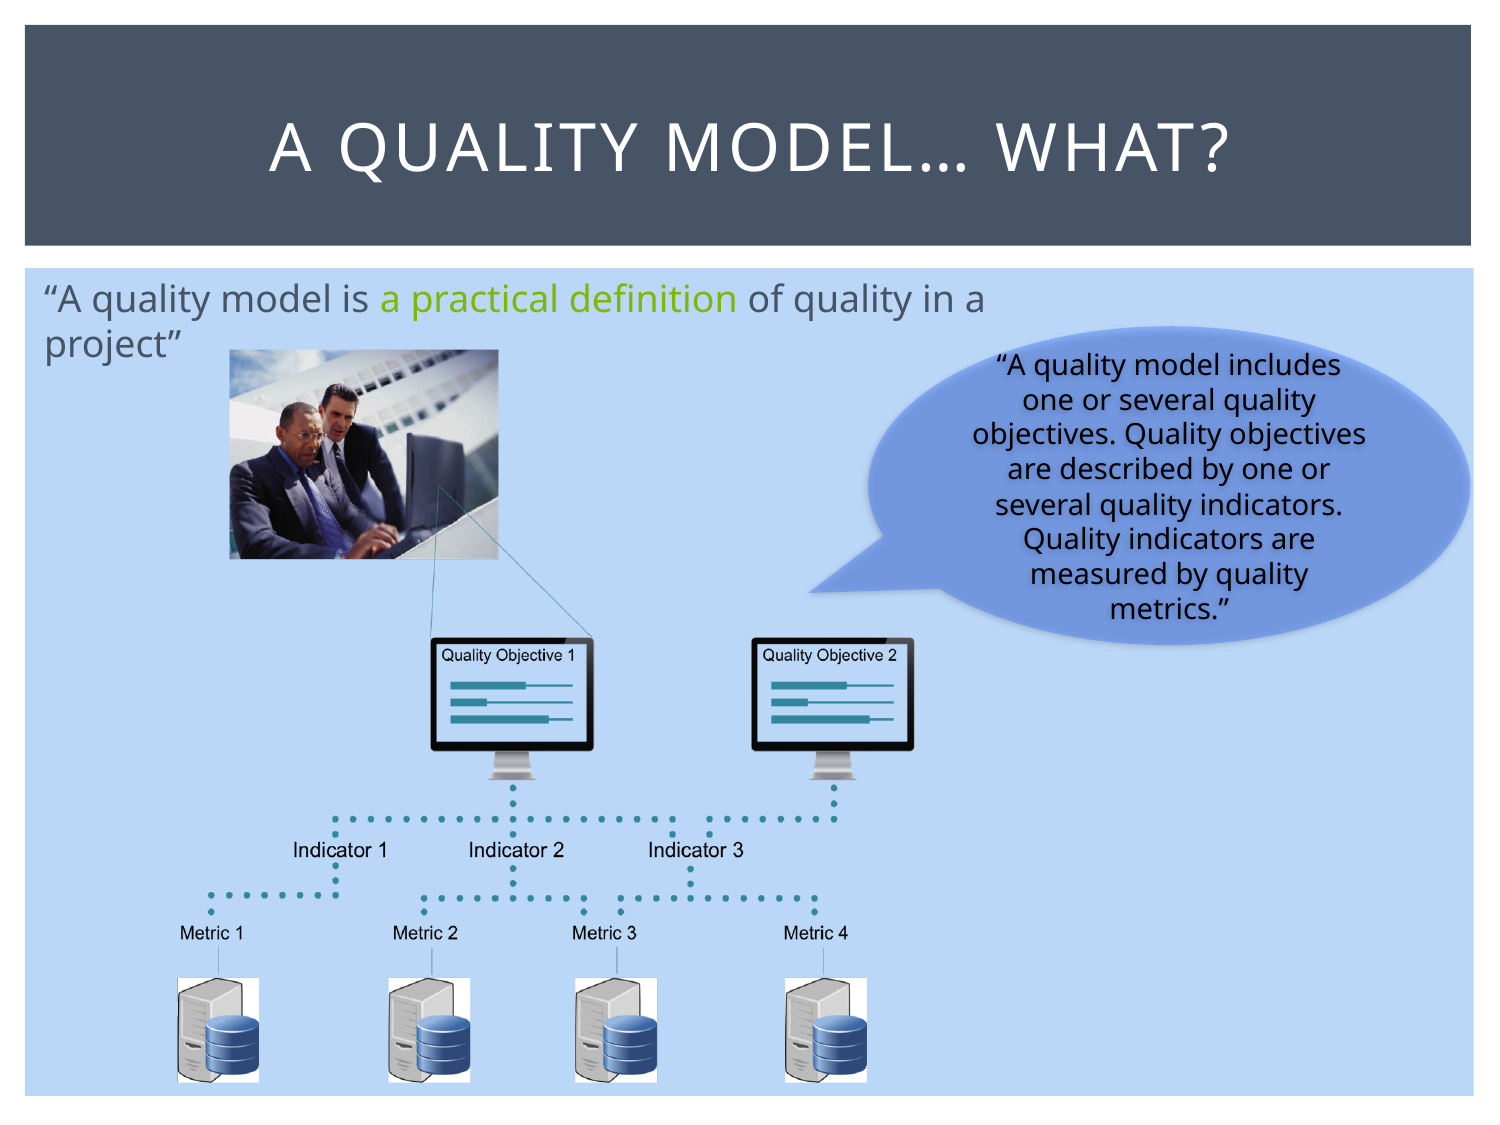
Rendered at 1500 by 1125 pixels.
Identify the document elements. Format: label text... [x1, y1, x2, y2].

text_box “A quality model is a practical definition of quality in a project” [29, 267, 1069, 372]
text_box “A quality model includes one or several quality objectives. Quality objectives are described by one or several quality indicators. Quality indicators are measured by quality metrics.” [920, 326, 1471, 646]
title A quality model… what? [62, 58, 1438, 232]
picture [170, 349, 915, 1083]
